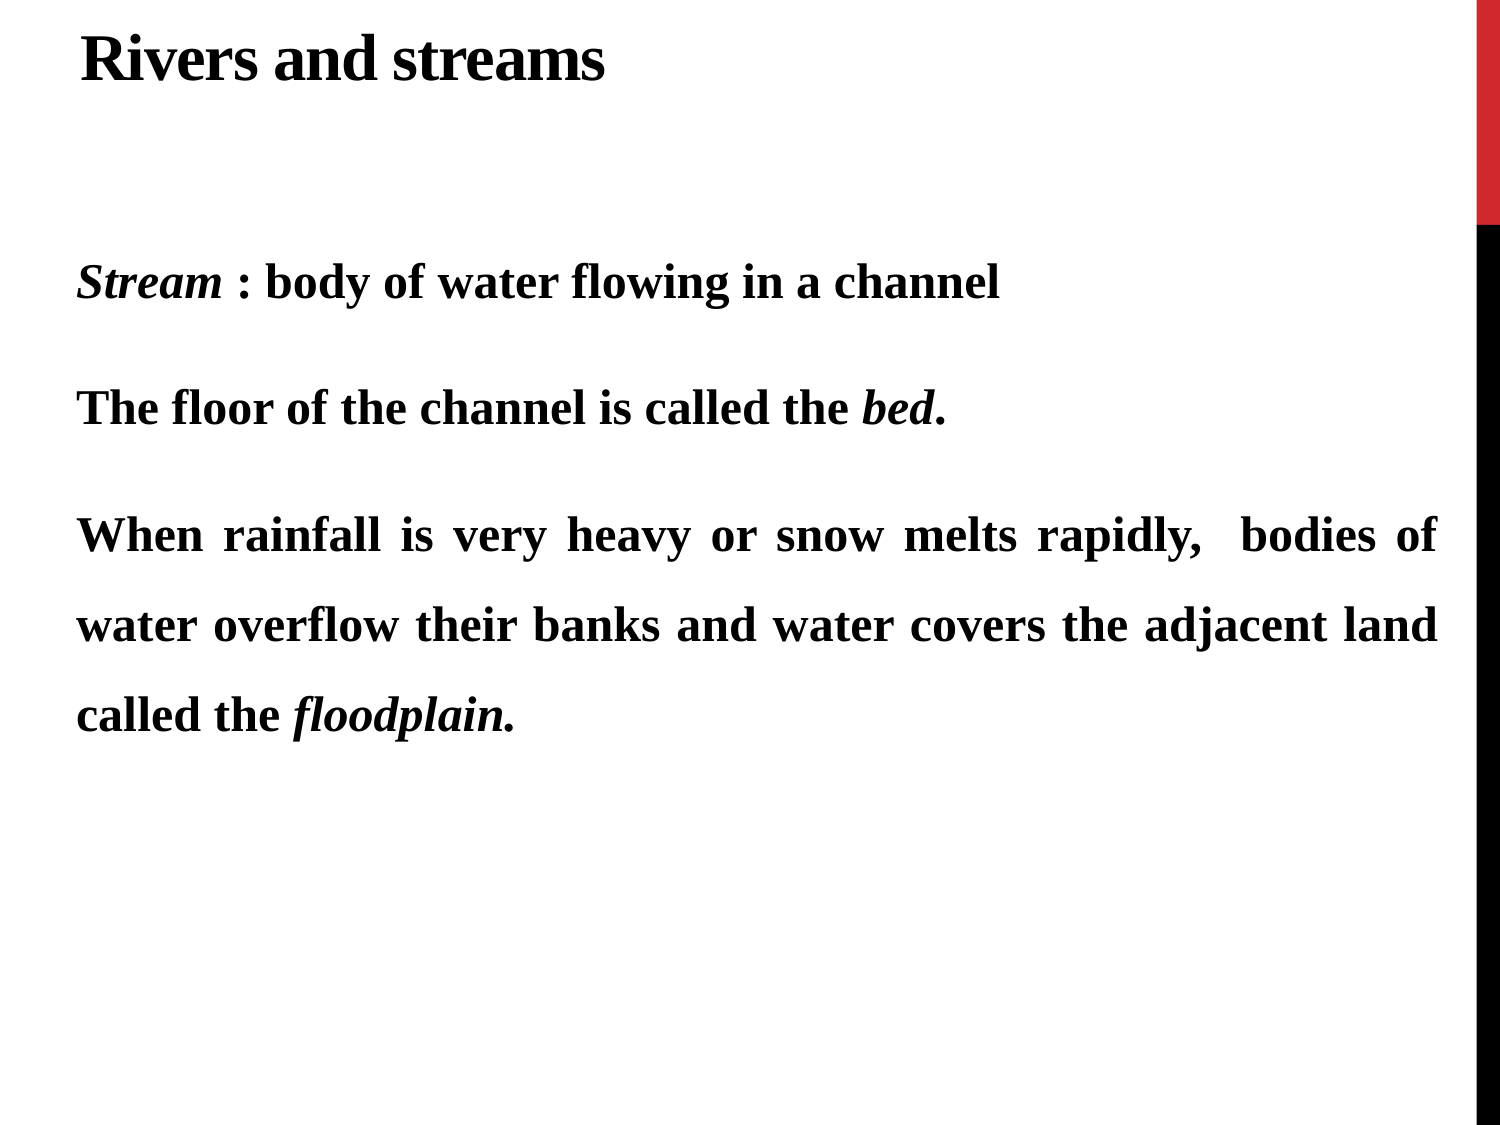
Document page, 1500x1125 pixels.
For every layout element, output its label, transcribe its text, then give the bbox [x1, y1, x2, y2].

list Stream : body of water flowing in a channel The floor of the channel is called the bed. When rainfall is very heavy or snow melts rapidly, bodies of water overflow their banks and water covers the adjacent land called the floodplain. [65, 214, 1449, 861]
title Rivers and streams [64, 0, 934, 104]
